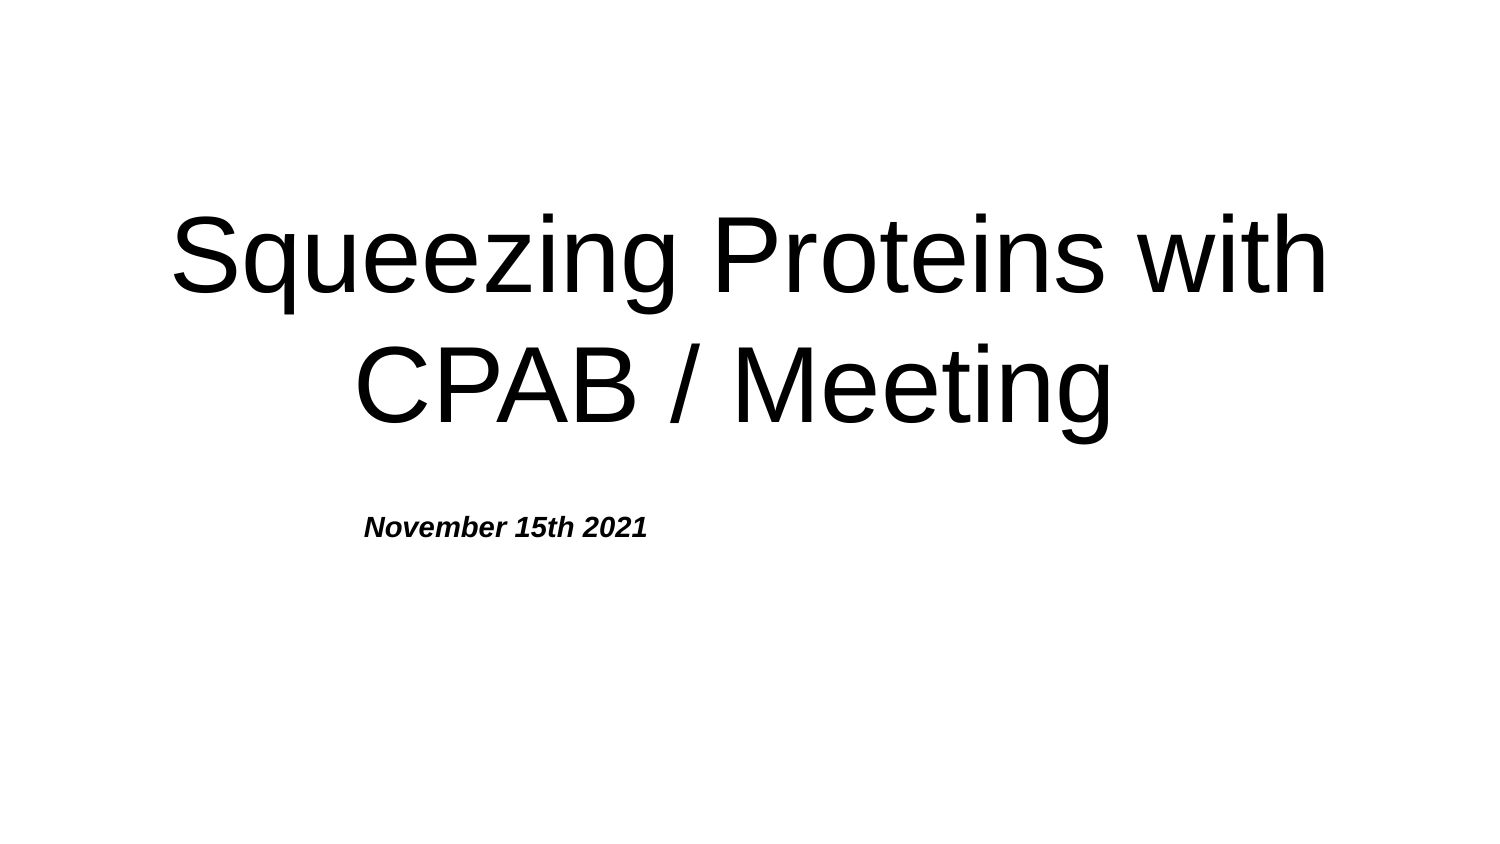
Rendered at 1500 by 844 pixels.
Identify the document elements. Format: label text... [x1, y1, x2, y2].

title Squeezing Proteins with CPAB / Meeting [51, 122, 1449, 459]
text_box November 15th 2021 [349, 493, 1233, 559]
